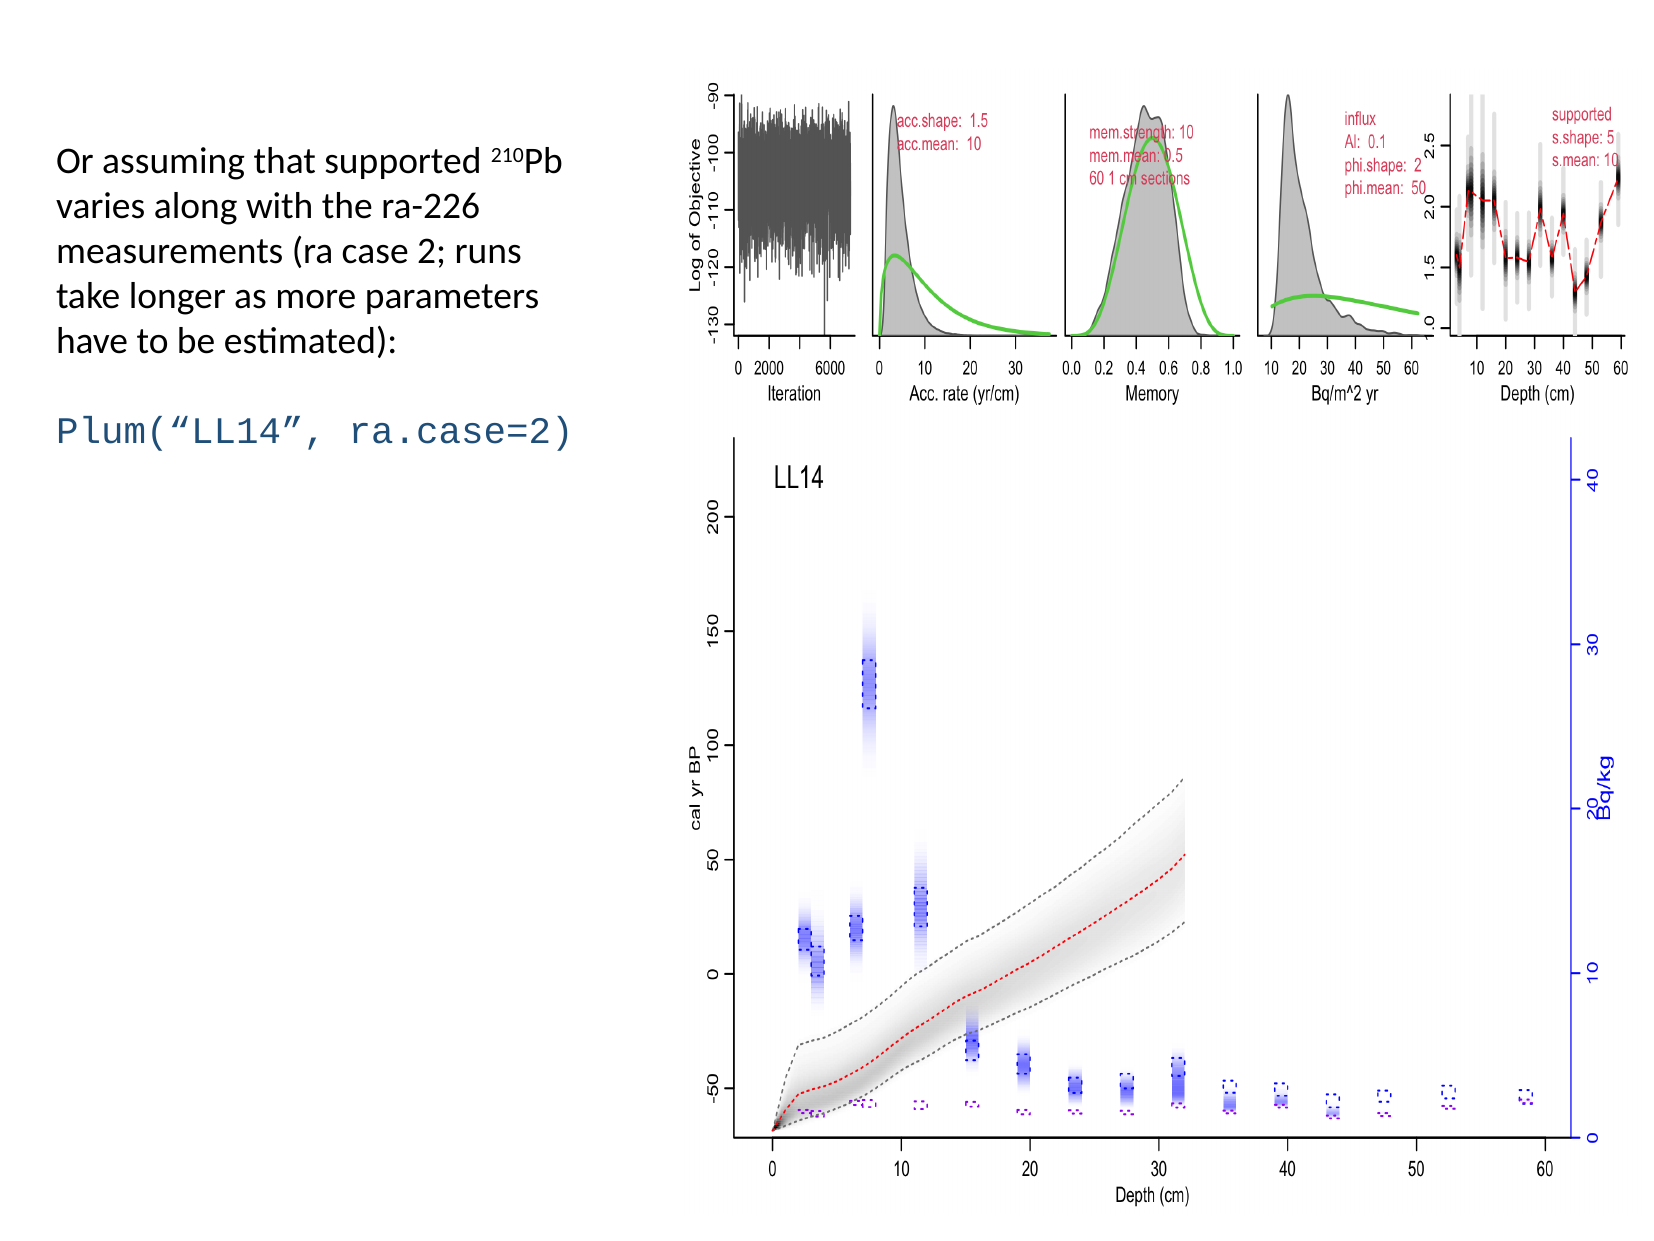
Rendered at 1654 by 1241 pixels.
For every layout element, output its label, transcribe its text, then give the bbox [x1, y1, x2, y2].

text_box Or assuming that supported 210Pb varies along with the ra-226 measurements (ra case 2; runs take longer as more parameters have to be estimated): Plum(“LL14”, ra.case=2) [41, 128, 608, 459]
picture [679, 68, 1642, 1214]
